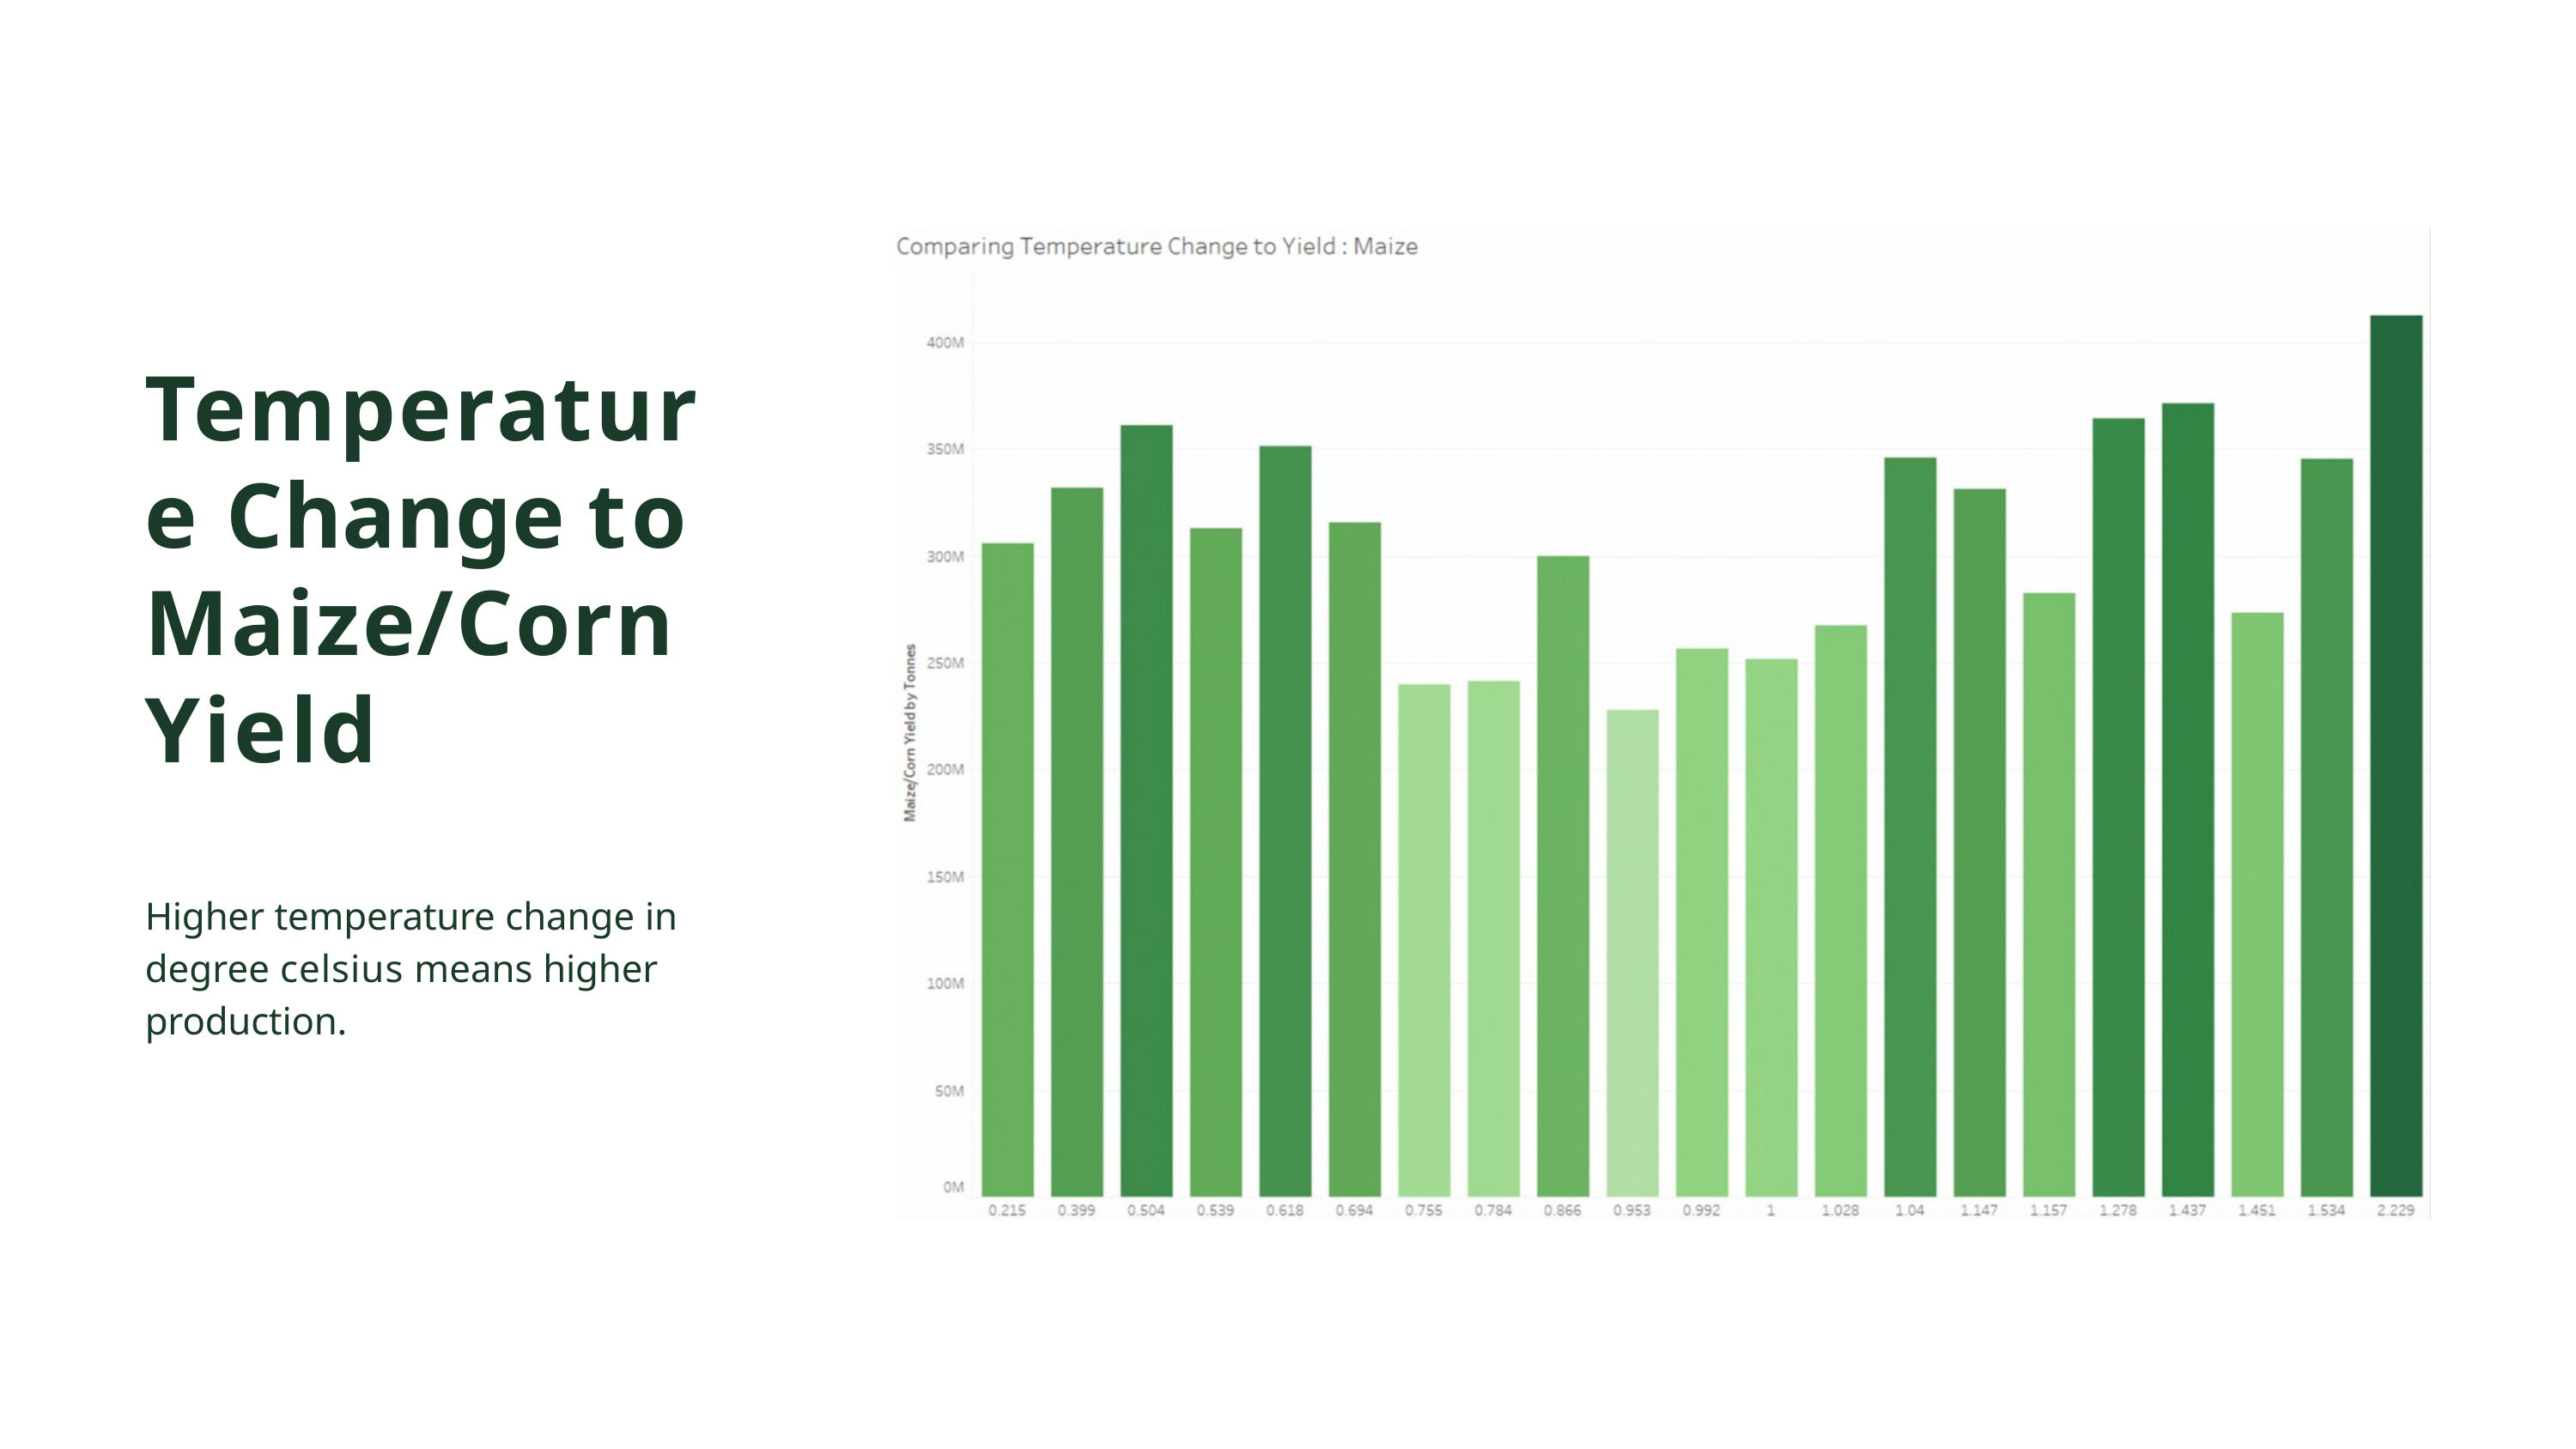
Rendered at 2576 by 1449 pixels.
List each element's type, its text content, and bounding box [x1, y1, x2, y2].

text_box Higher temperature change in degree celsius means higher production. [143, 882, 709, 1042]
picture [896, 228, 2431, 1221]
text_box Temperature Change to Maize/Corn Yield [143, 349, 734, 780]
